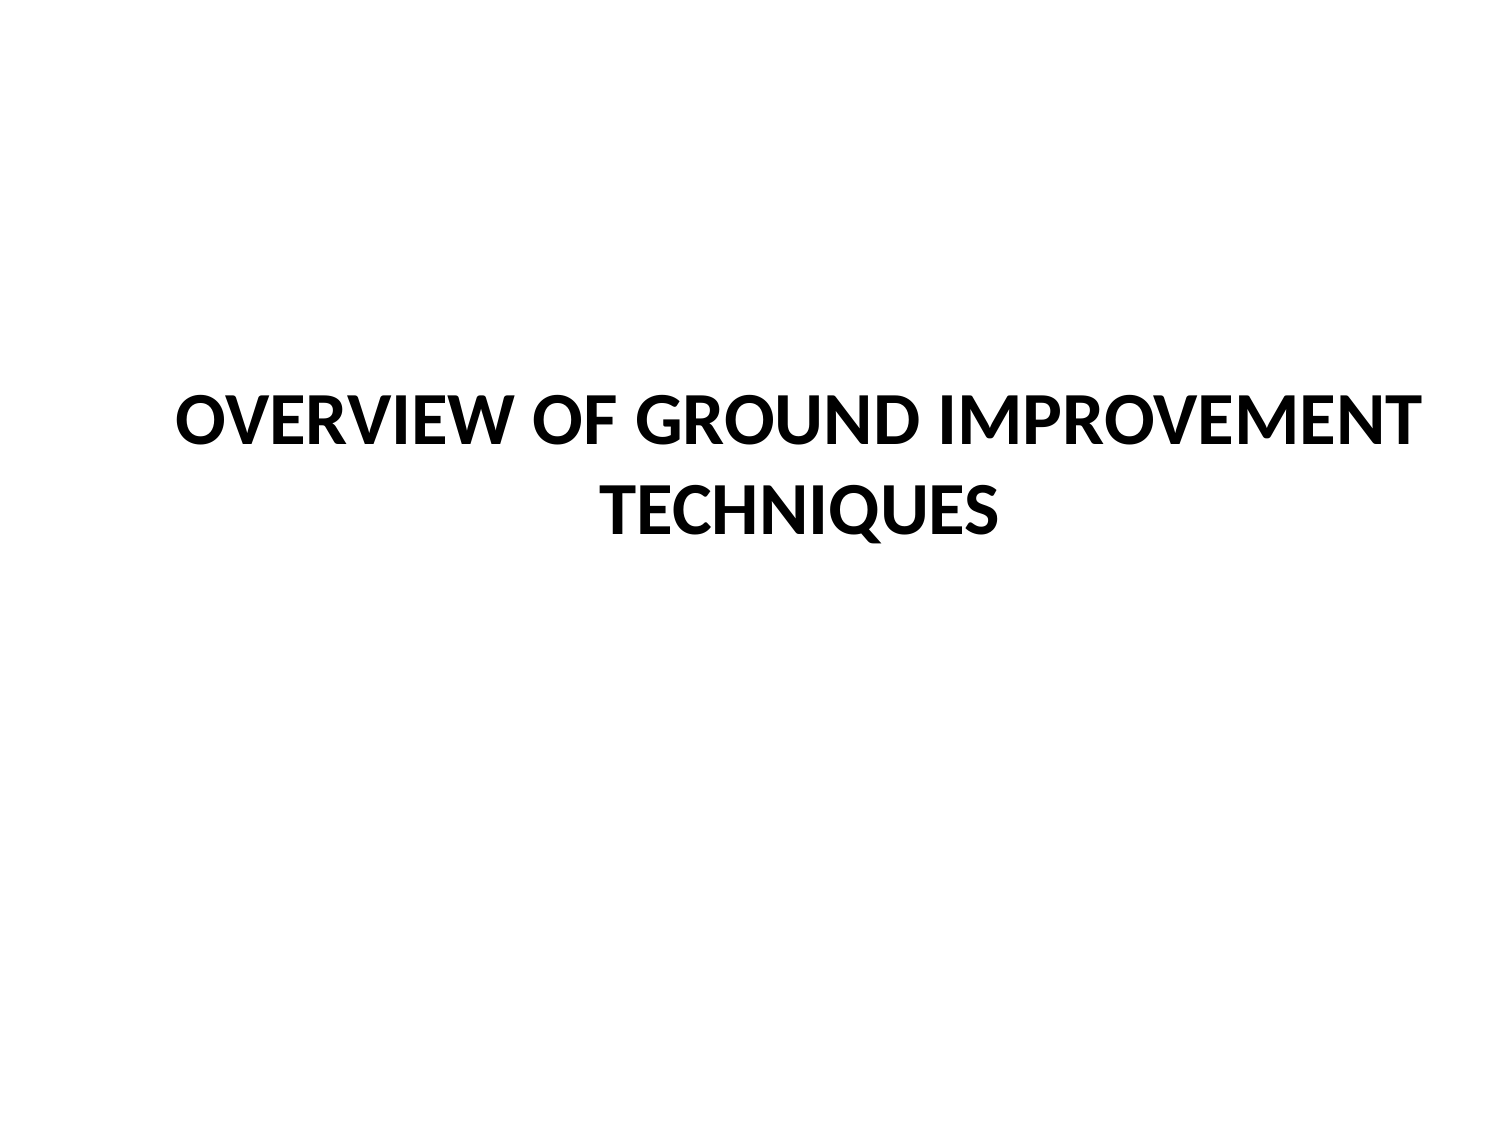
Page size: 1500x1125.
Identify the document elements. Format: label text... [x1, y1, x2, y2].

list OVERVIEW OF GROUND IMPROVEMENT TECHNIQUES [125, 362, 1475, 625]
